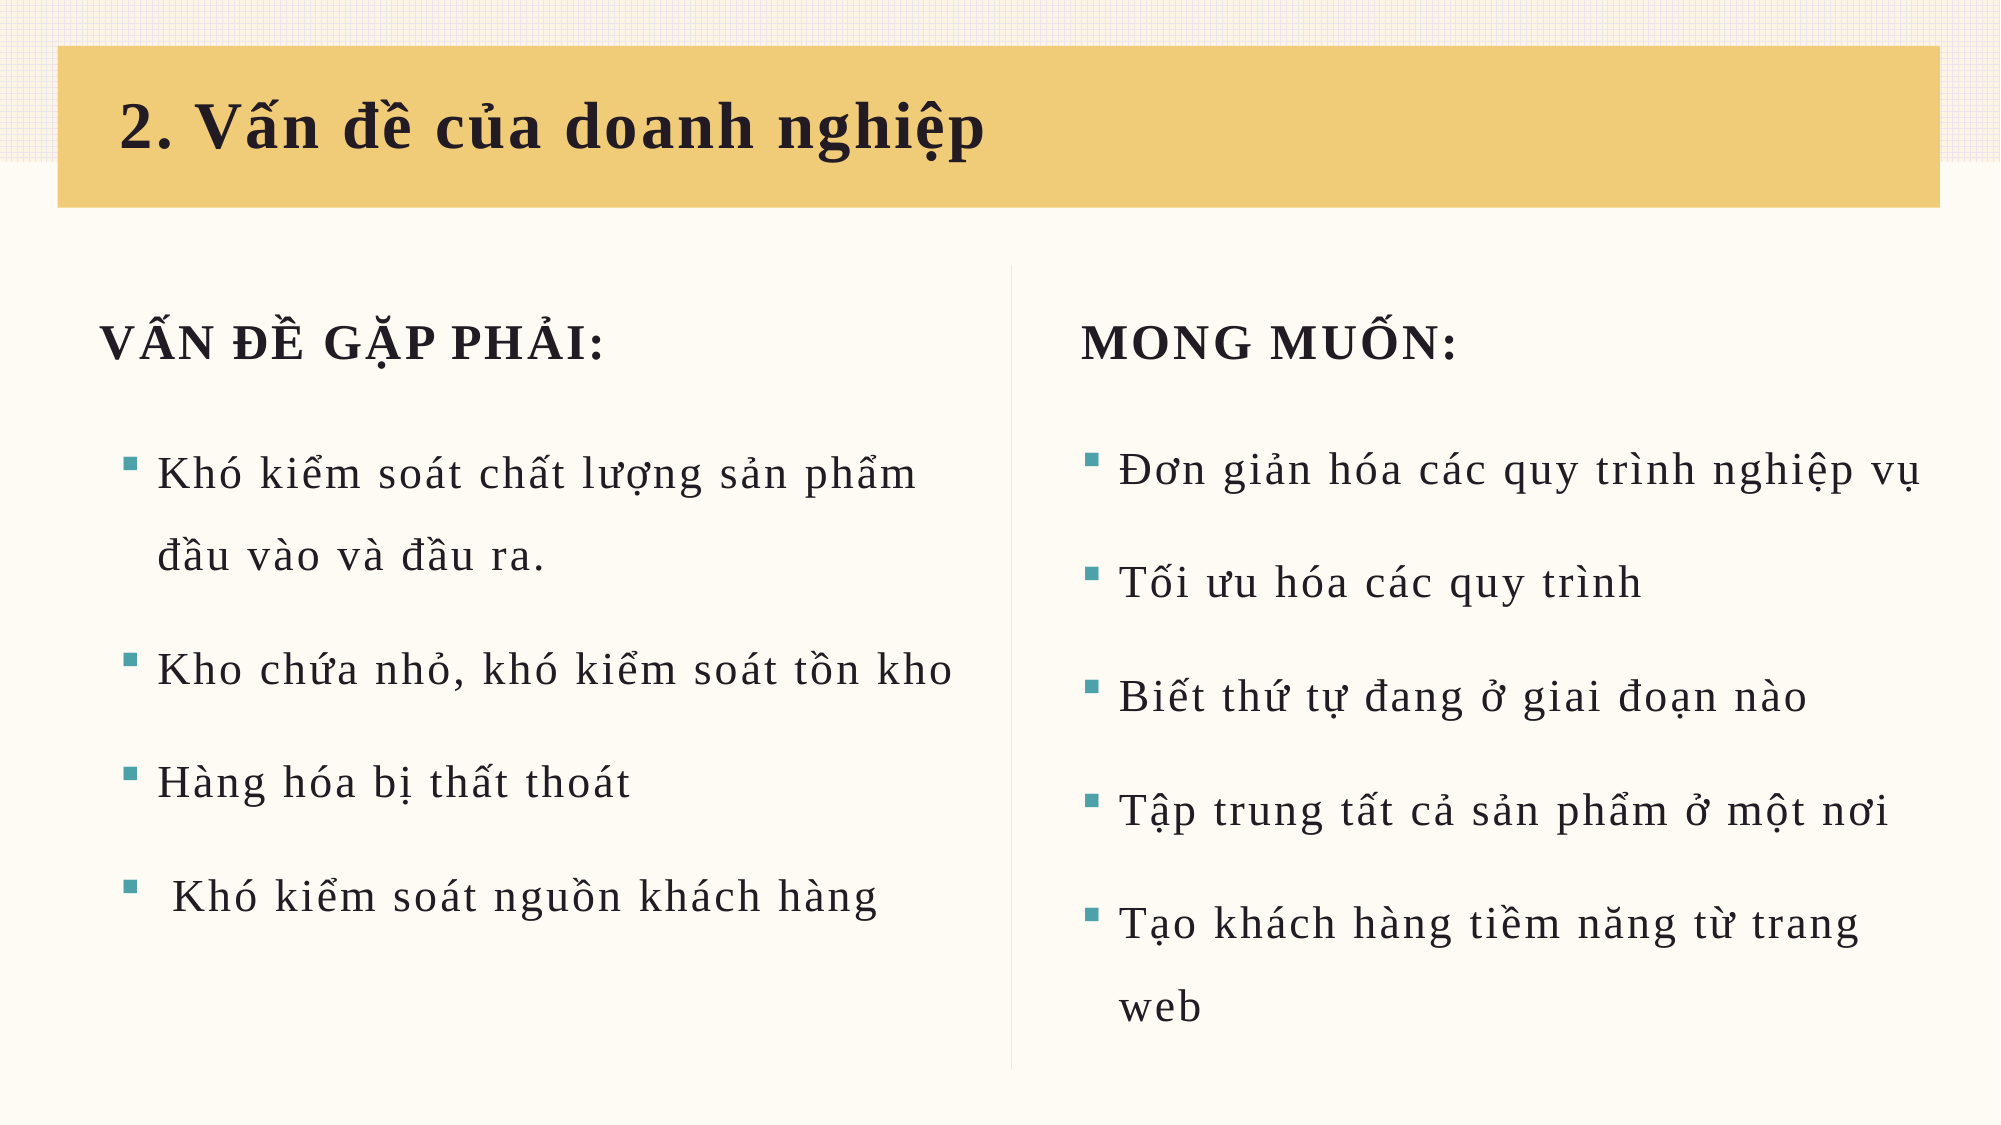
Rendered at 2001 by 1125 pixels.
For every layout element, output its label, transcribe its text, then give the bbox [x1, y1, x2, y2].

title 2. Vấn đề của doanh nghiệp [104, 79, 1894, 176]
list Đơn giản hóa các quy trình nghiệp vụ Tối ưu hóa các quy trình Biết thứ tự đang ở giai đoạn nào Tập trung tất cả sản phẩm ở một nơi Tạo khách hàng tiềm năng từ trang web [1066, 403, 1970, 1103]
list Mong muốn: [1066, 267, 1894, 383]
list Khó kiểm soát chất lượng sản phẩm đầu vào và đầu ra. Kho chứa nhỏ, khó kiểm soát tồn kho Hàng hóa bị thất thoát Khó kiểm soát nguồn khách hàng [104, 407, 981, 1009]
list Vấn đề gặp phải: [85, 267, 913, 383]
